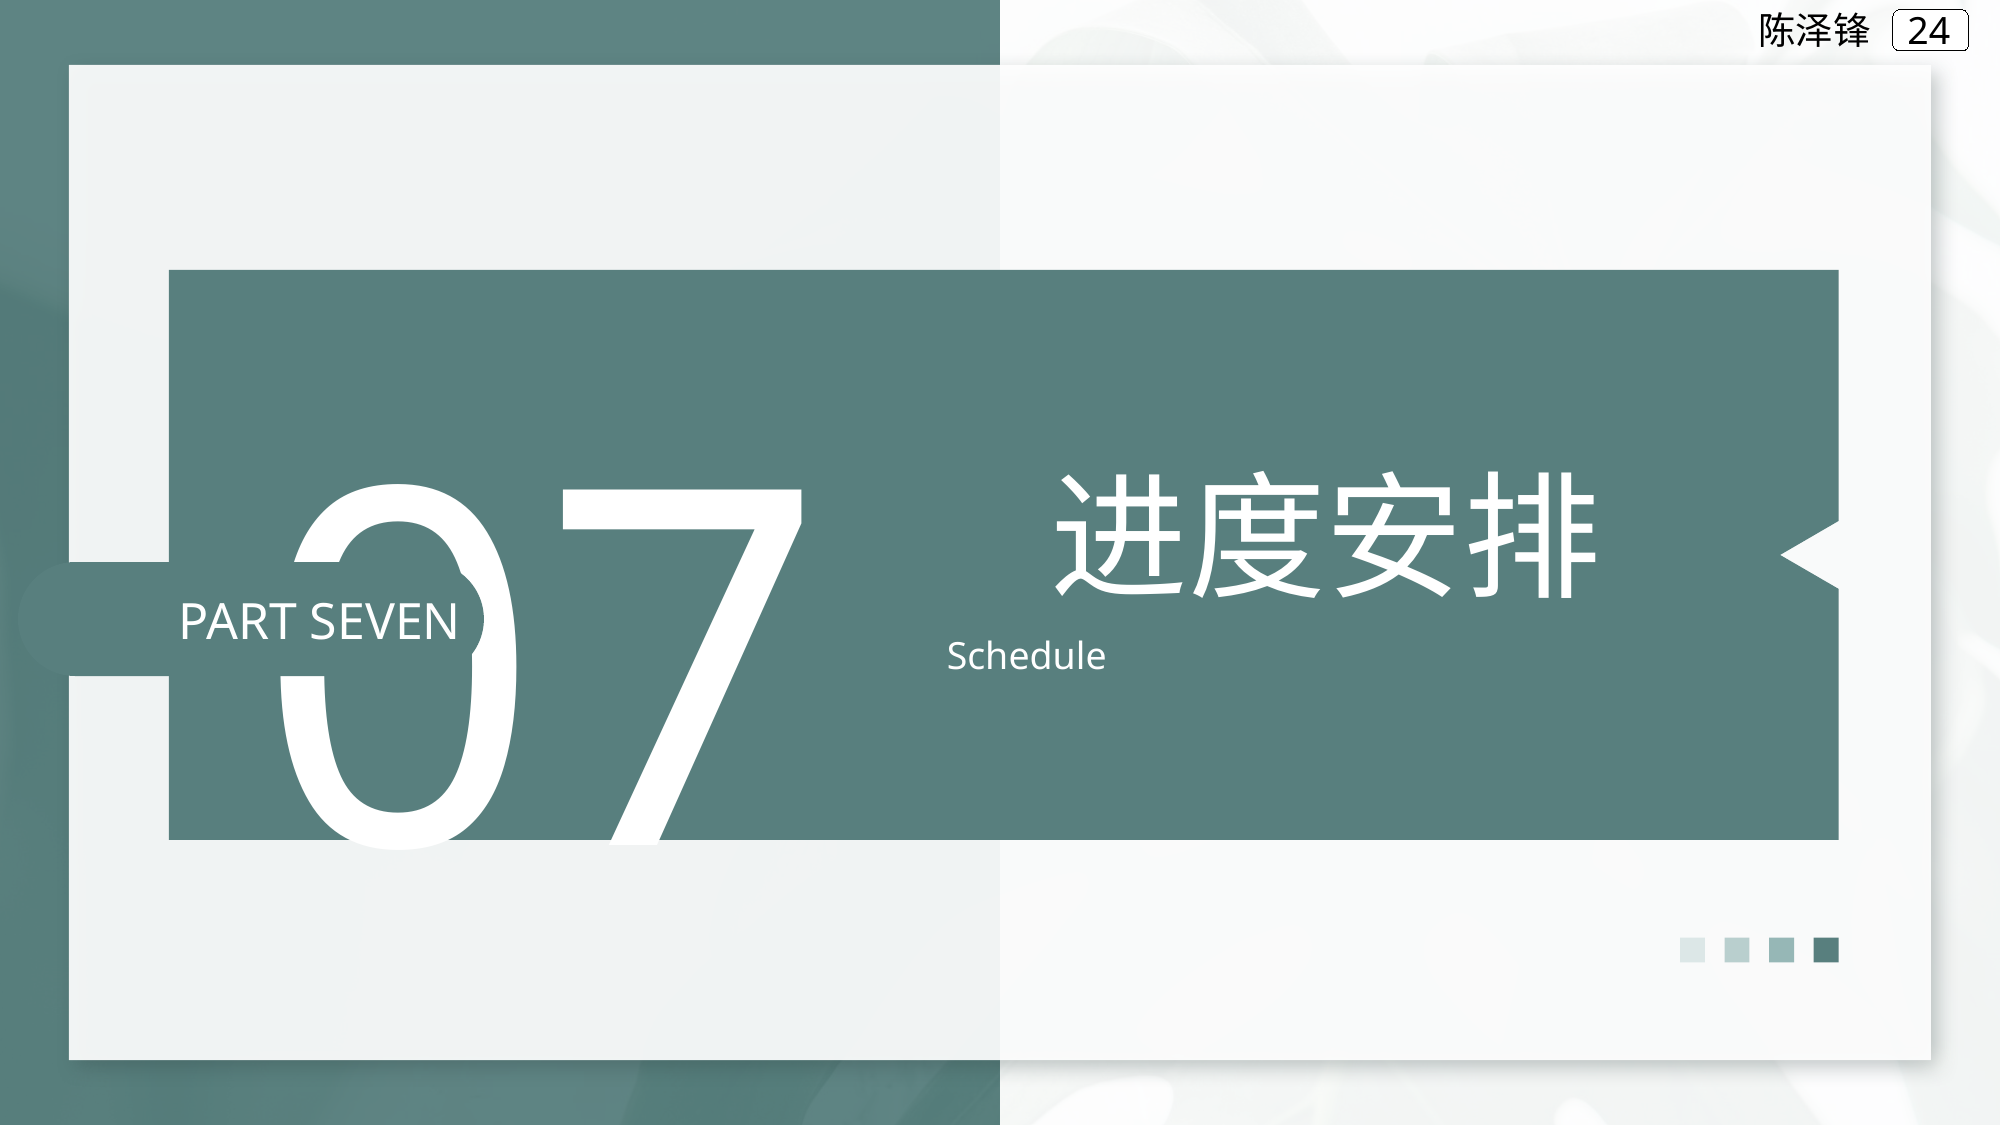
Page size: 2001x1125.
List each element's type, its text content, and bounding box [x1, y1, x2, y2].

text_box 陈泽锋 [1743, 0, 1935, 60]
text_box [946, 449, 1705, 678]
text_box PART SEVEN [178, 589, 461, 650]
text_box 07 [256, 348, 827, 946]
text_box [16, 560, 485, 678]
